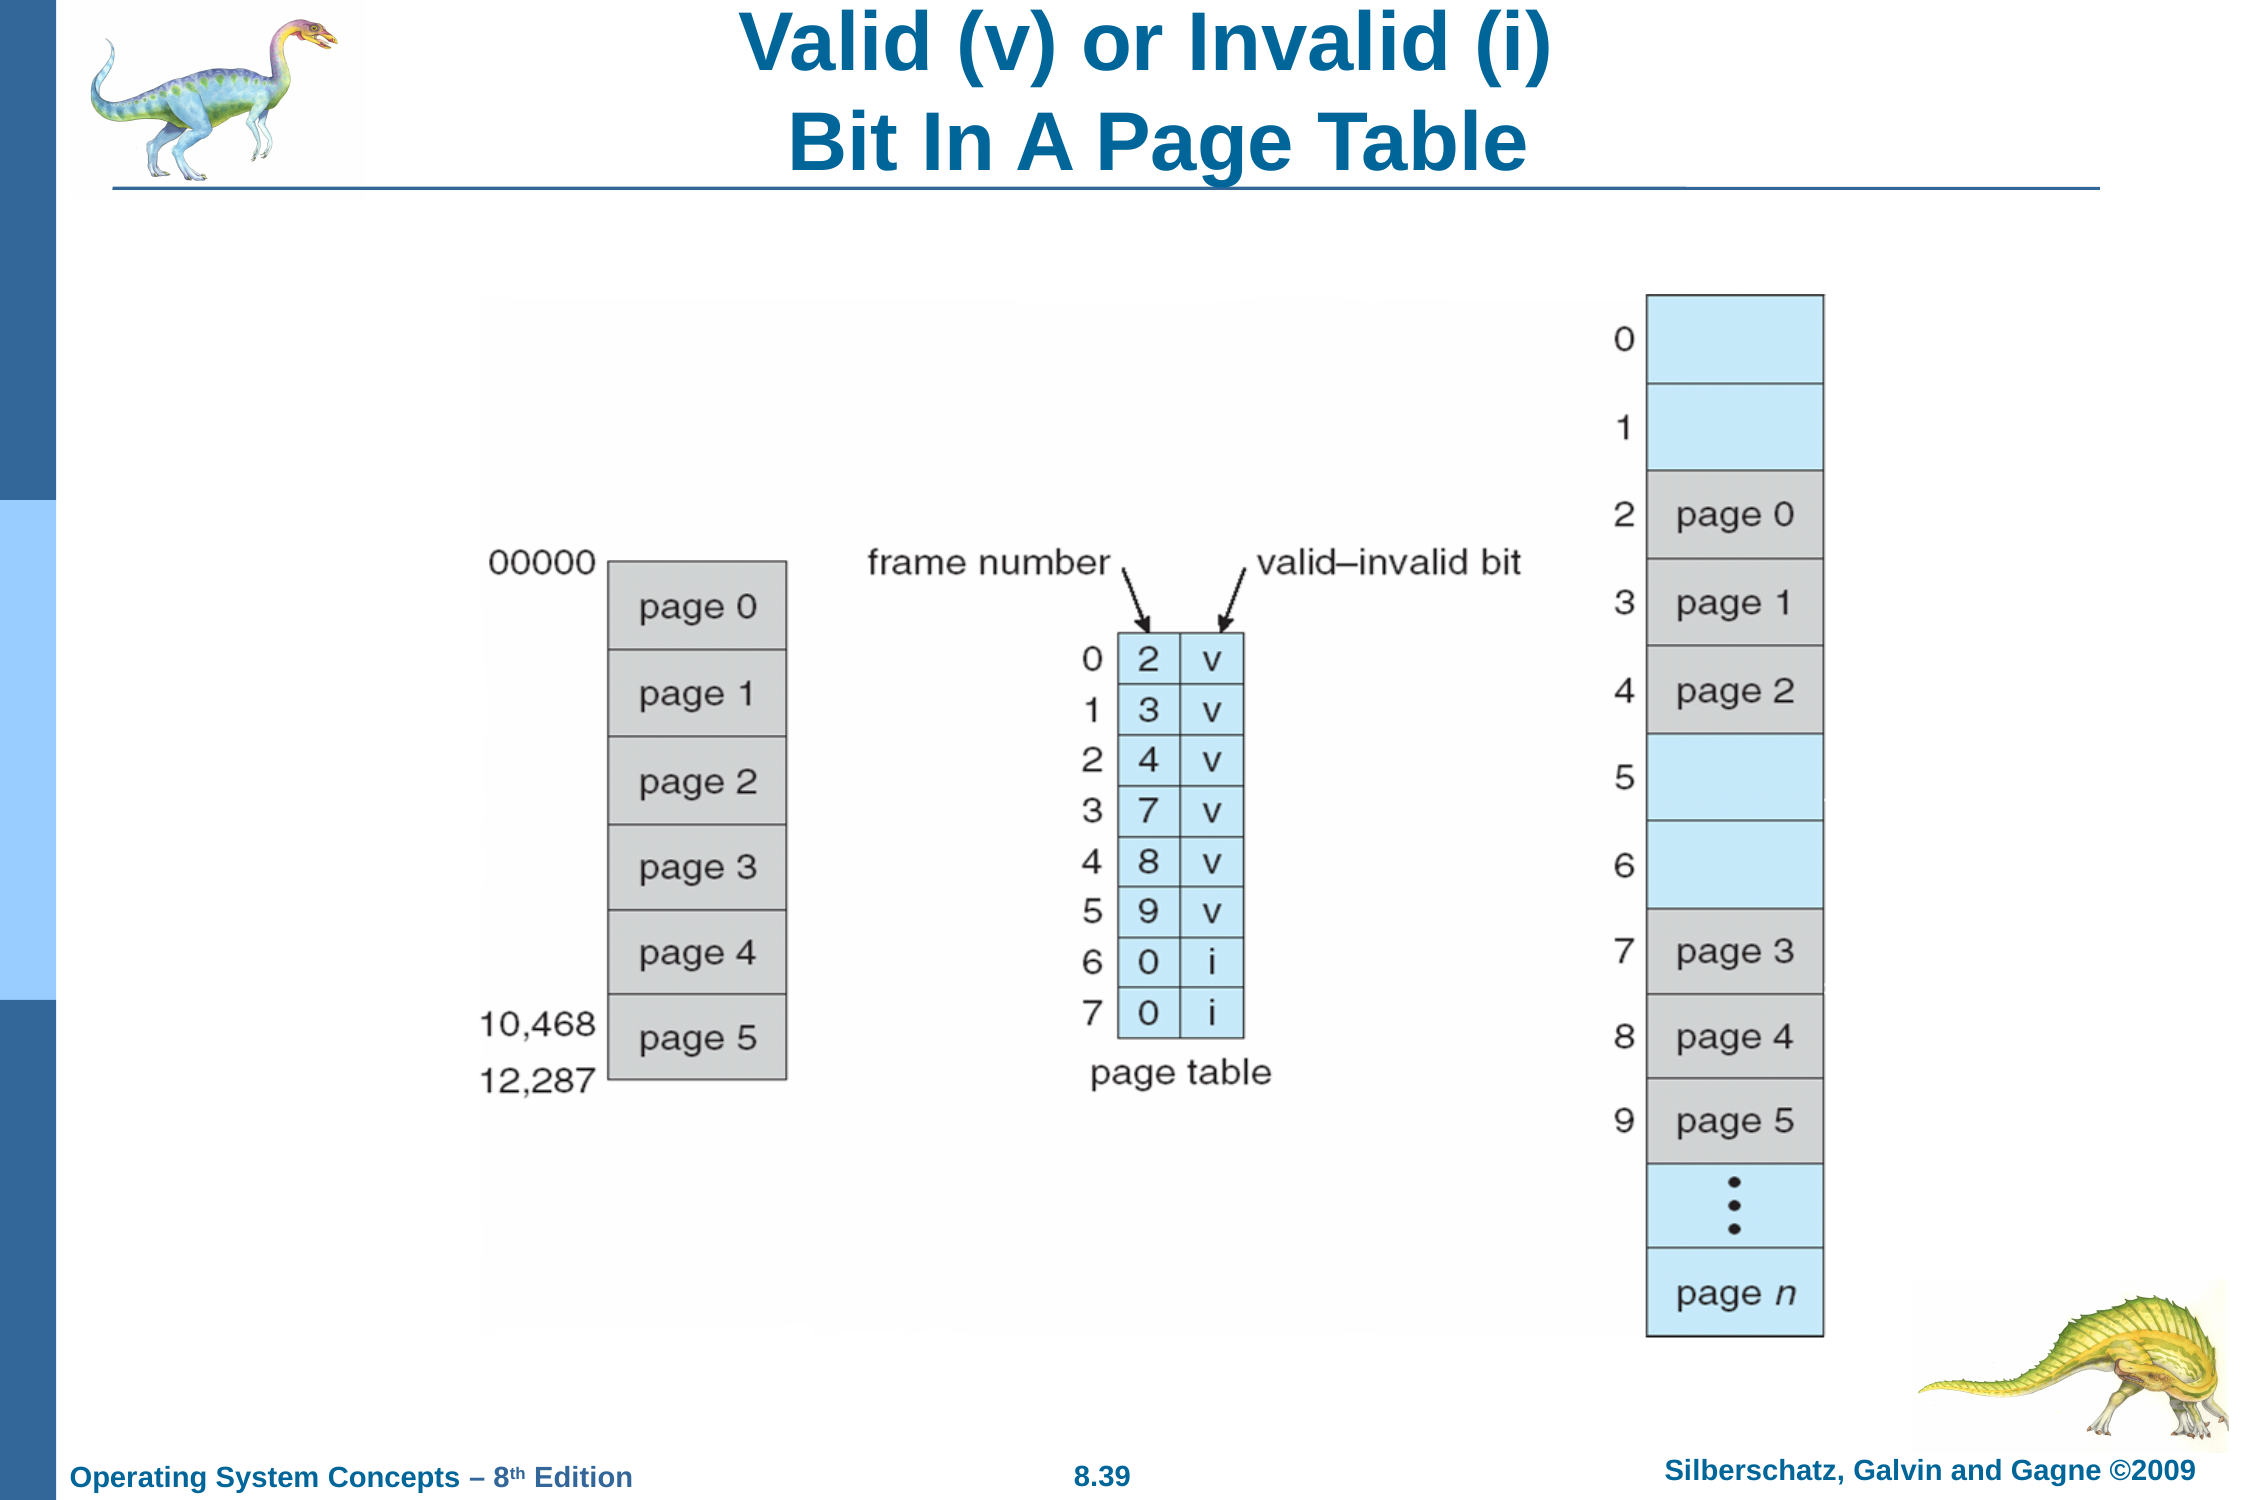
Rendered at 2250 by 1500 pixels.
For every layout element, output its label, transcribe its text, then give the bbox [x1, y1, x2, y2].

title Valid (v) or Invalid (i) Bit In A Page Table [226, 0, 2090, 198]
picture [1913, 1279, 2229, 1453]
picture [473, 293, 1830, 1339]
picture [70, 0, 365, 199]
